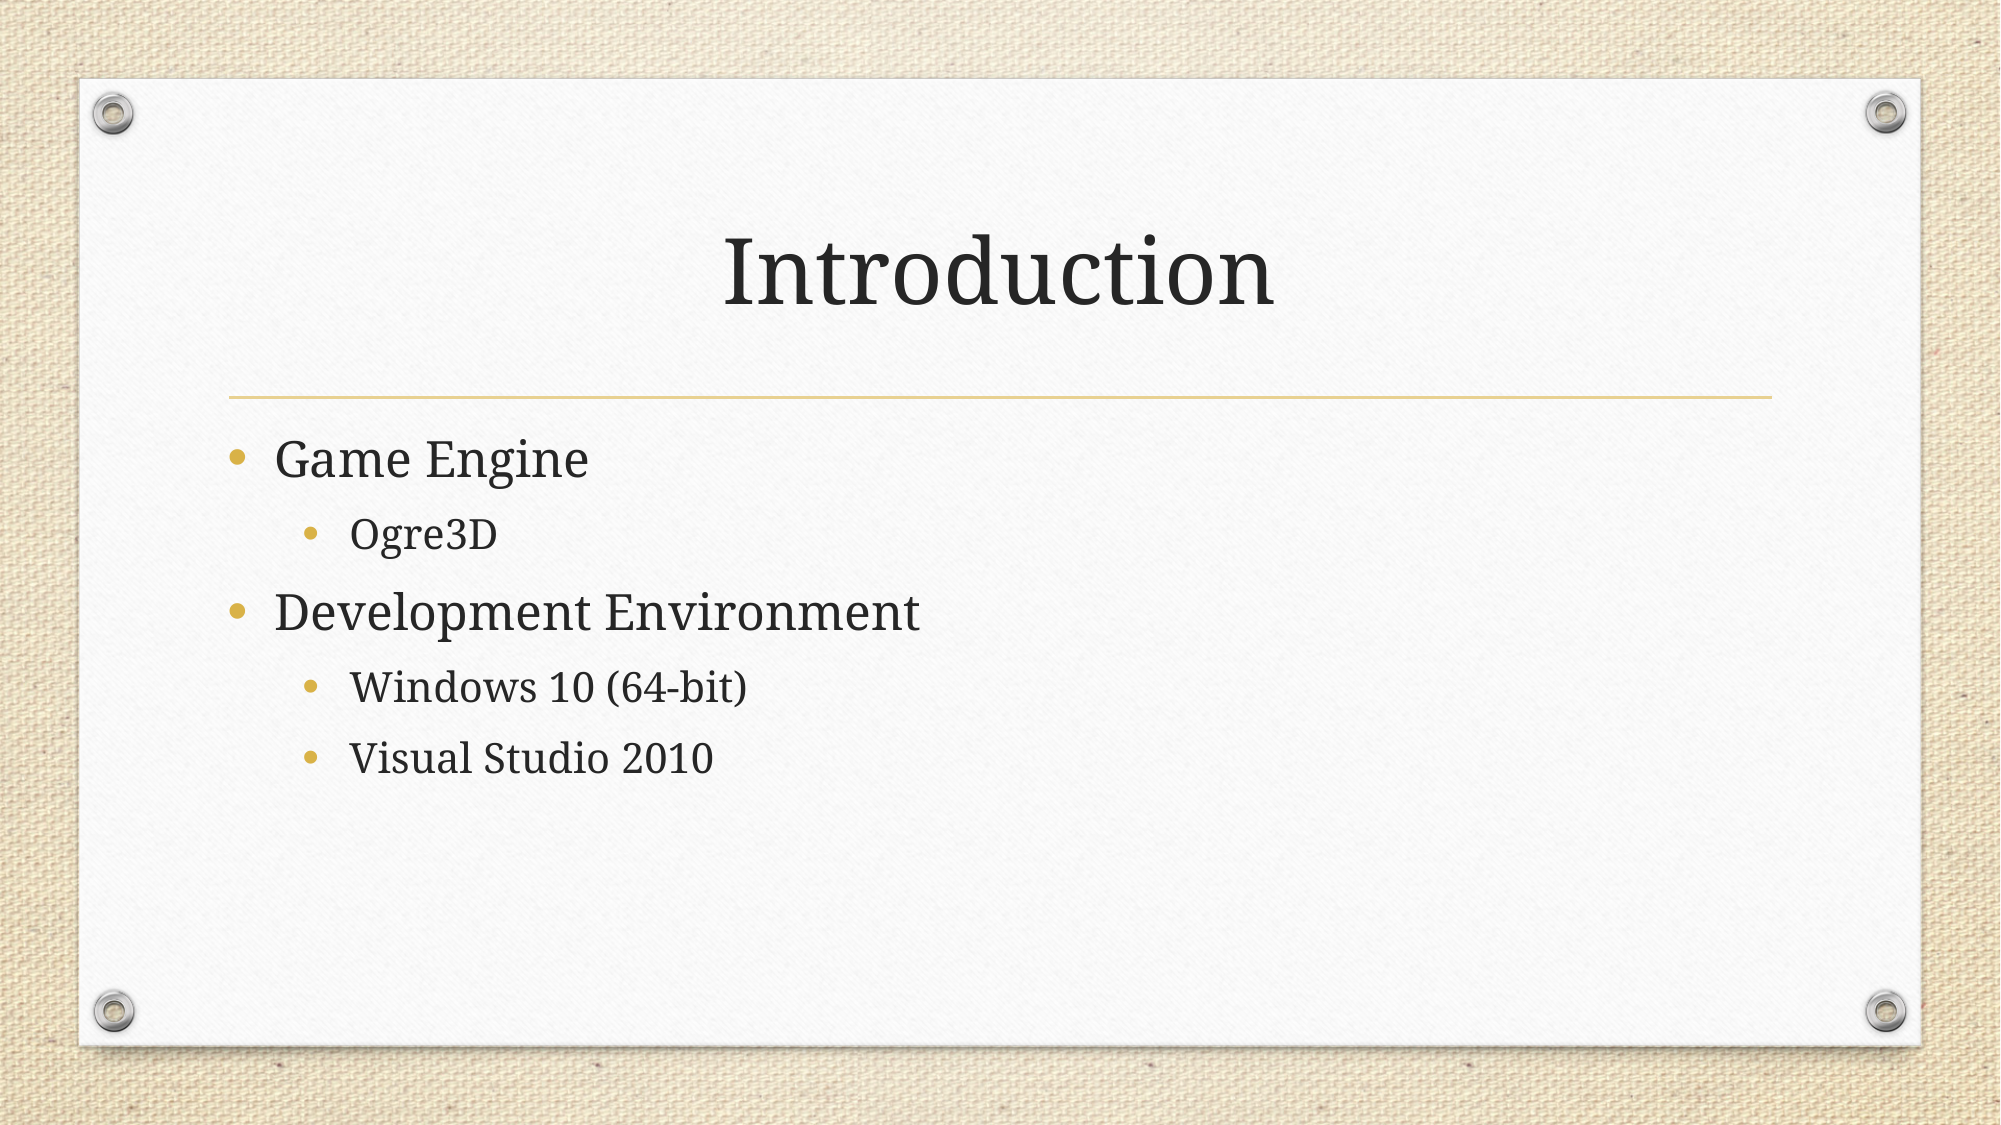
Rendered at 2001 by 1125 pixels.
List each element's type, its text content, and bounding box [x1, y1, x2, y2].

picture [0, 0, 2001, 1125]
list Game Engine Ogre3D Development Environment Windows 10 (64-bit) Visual Studio 2010 [212, 419, 1788, 964]
title Introduction [212, 161, 1788, 375]
